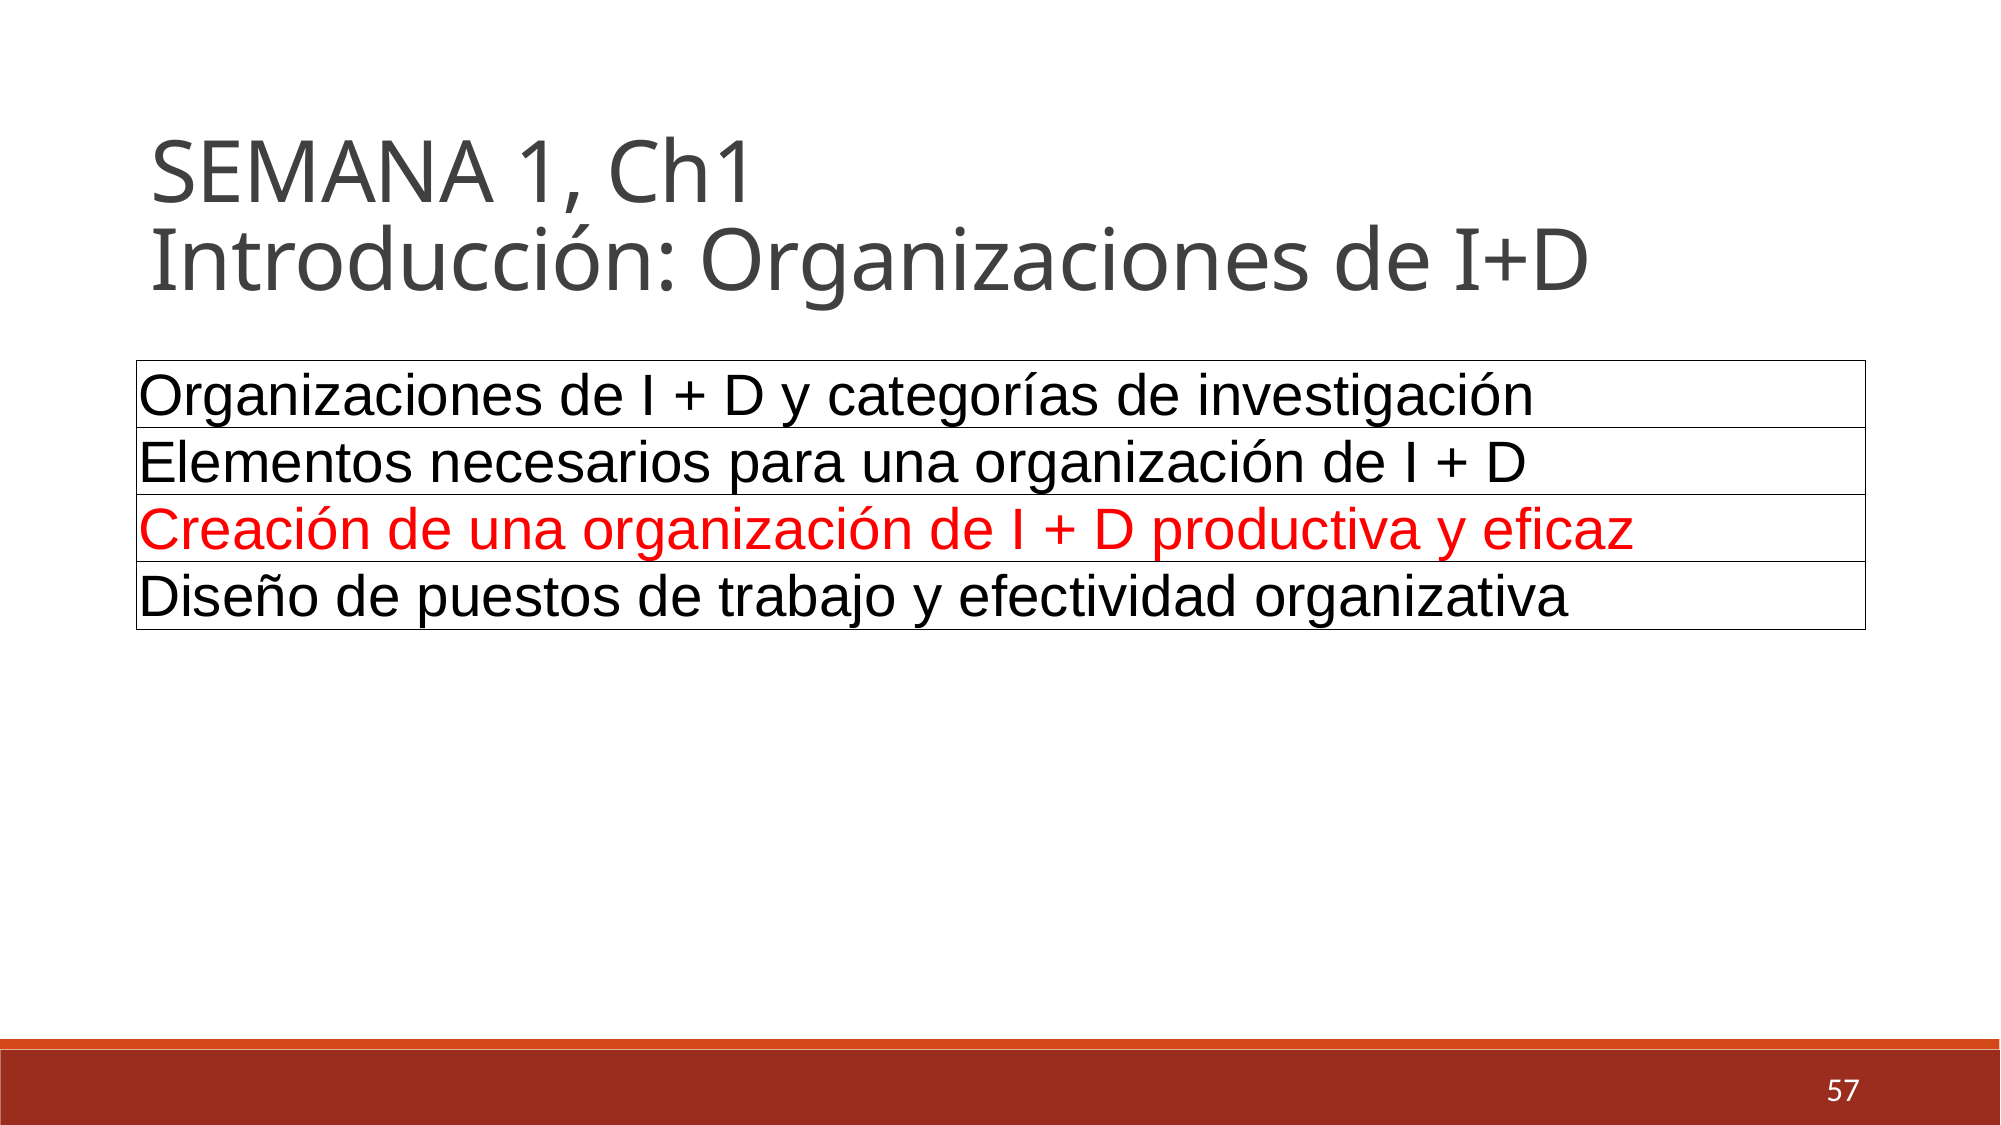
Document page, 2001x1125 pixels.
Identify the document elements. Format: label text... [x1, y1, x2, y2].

slide_number 57 [126, 1061, 1875, 1115]
table_cell Creación de una organización de I + D productiva y eficaz [137, 495, 1865, 561]
table_header Organizaciones de I + D y categorías de investigación [137, 361, 1865, 427]
text_box SEMANA 1, Ch1 Introducción: Organizaciones de I+D [136, 124, 1830, 317]
table_cell Diseño de puestos de trabajo y efectividad organizativa [137, 562, 1865, 629]
table_cell Elementos necesarios para una organización de I + D [137, 428, 1865, 494]
